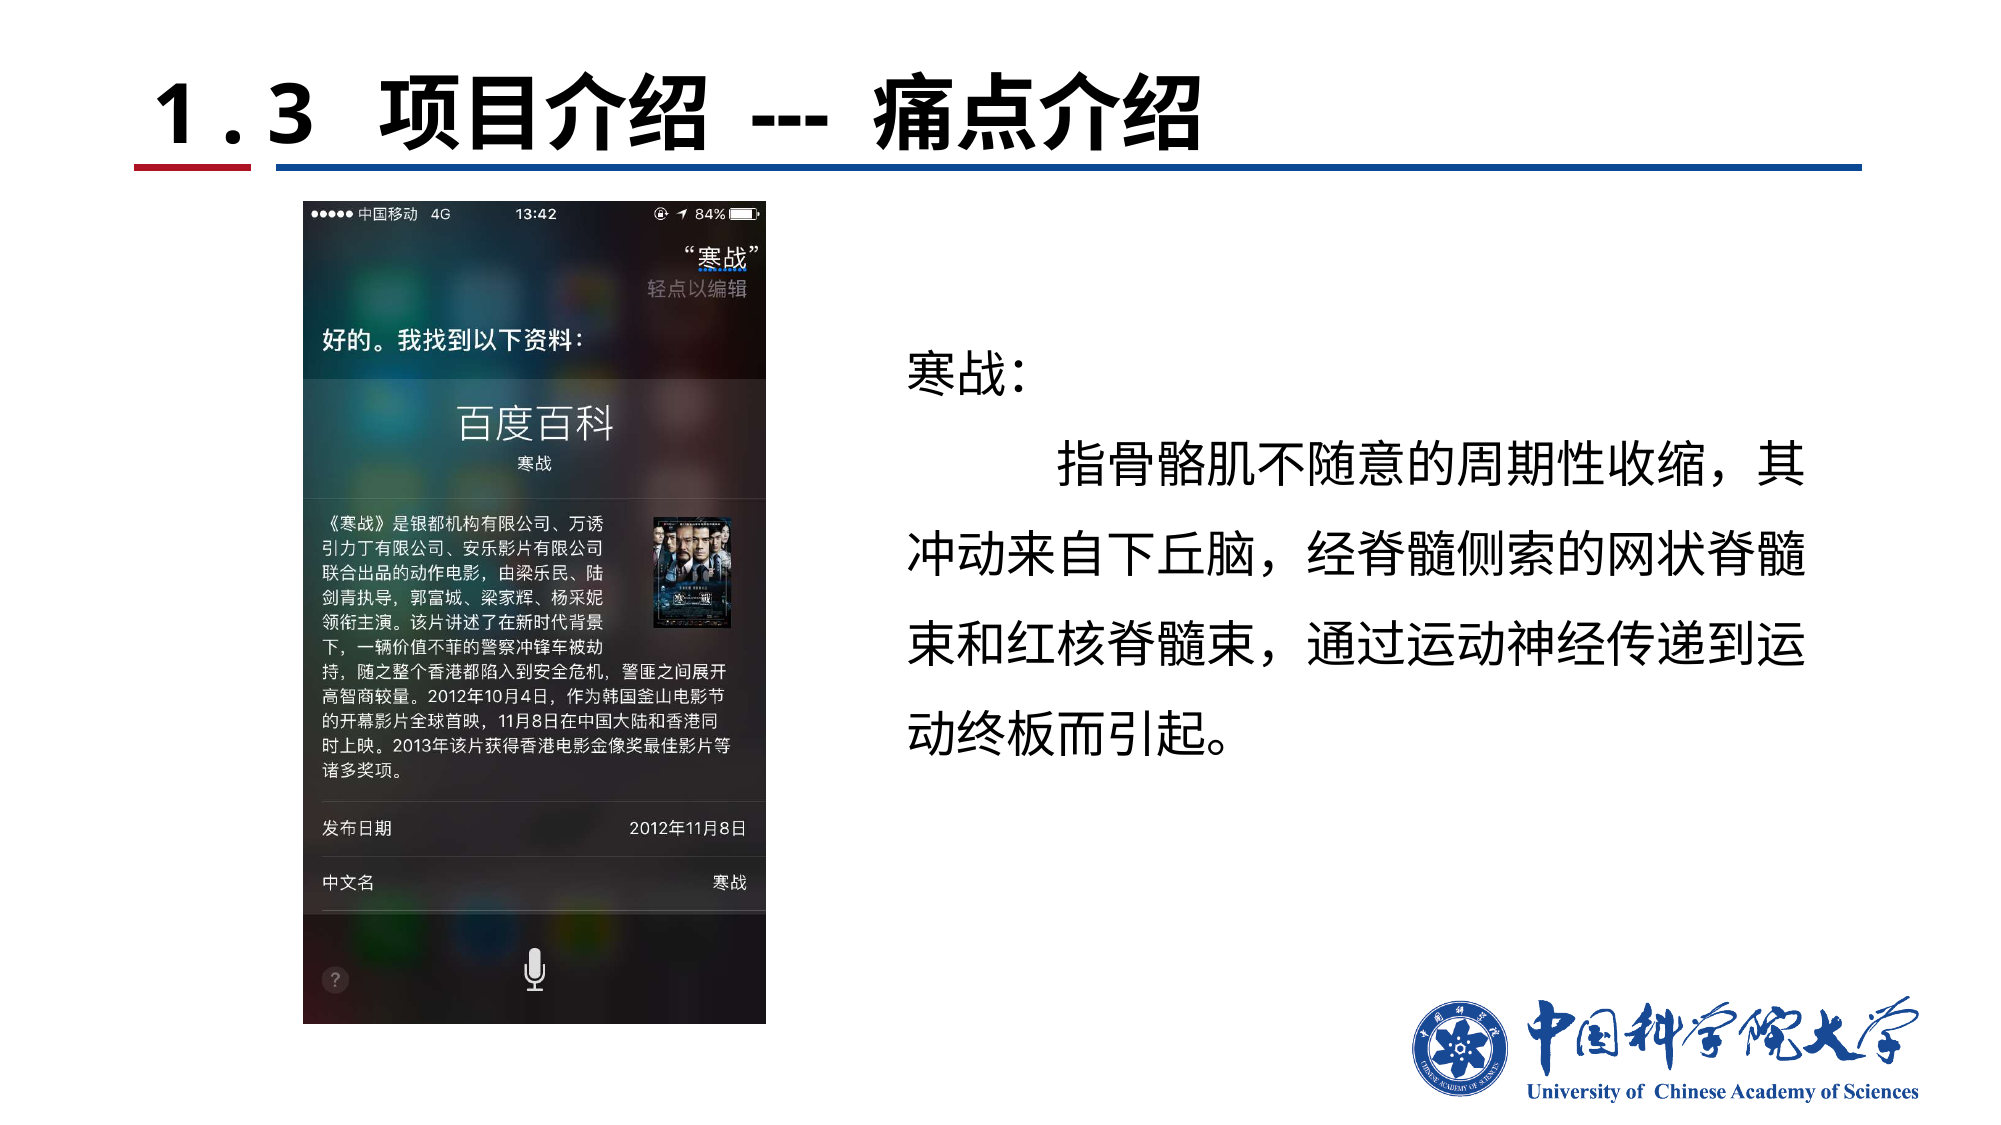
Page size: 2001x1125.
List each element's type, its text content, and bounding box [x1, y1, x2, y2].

text_box 寒战： 指骨骼肌不随意的周期性收缩，其冲动来自下丘脑，经脊髓侧索的网状脊髓束和红核脊髓束，通过运动神经传递到运动终板而引起。 [891, 304, 1863, 815]
picture [1412, 996, 1919, 1103]
picture [302, 201, 766, 1024]
title 1 . 3 项目介绍 --- 痛点介绍 [137, 0, 1863, 168]
